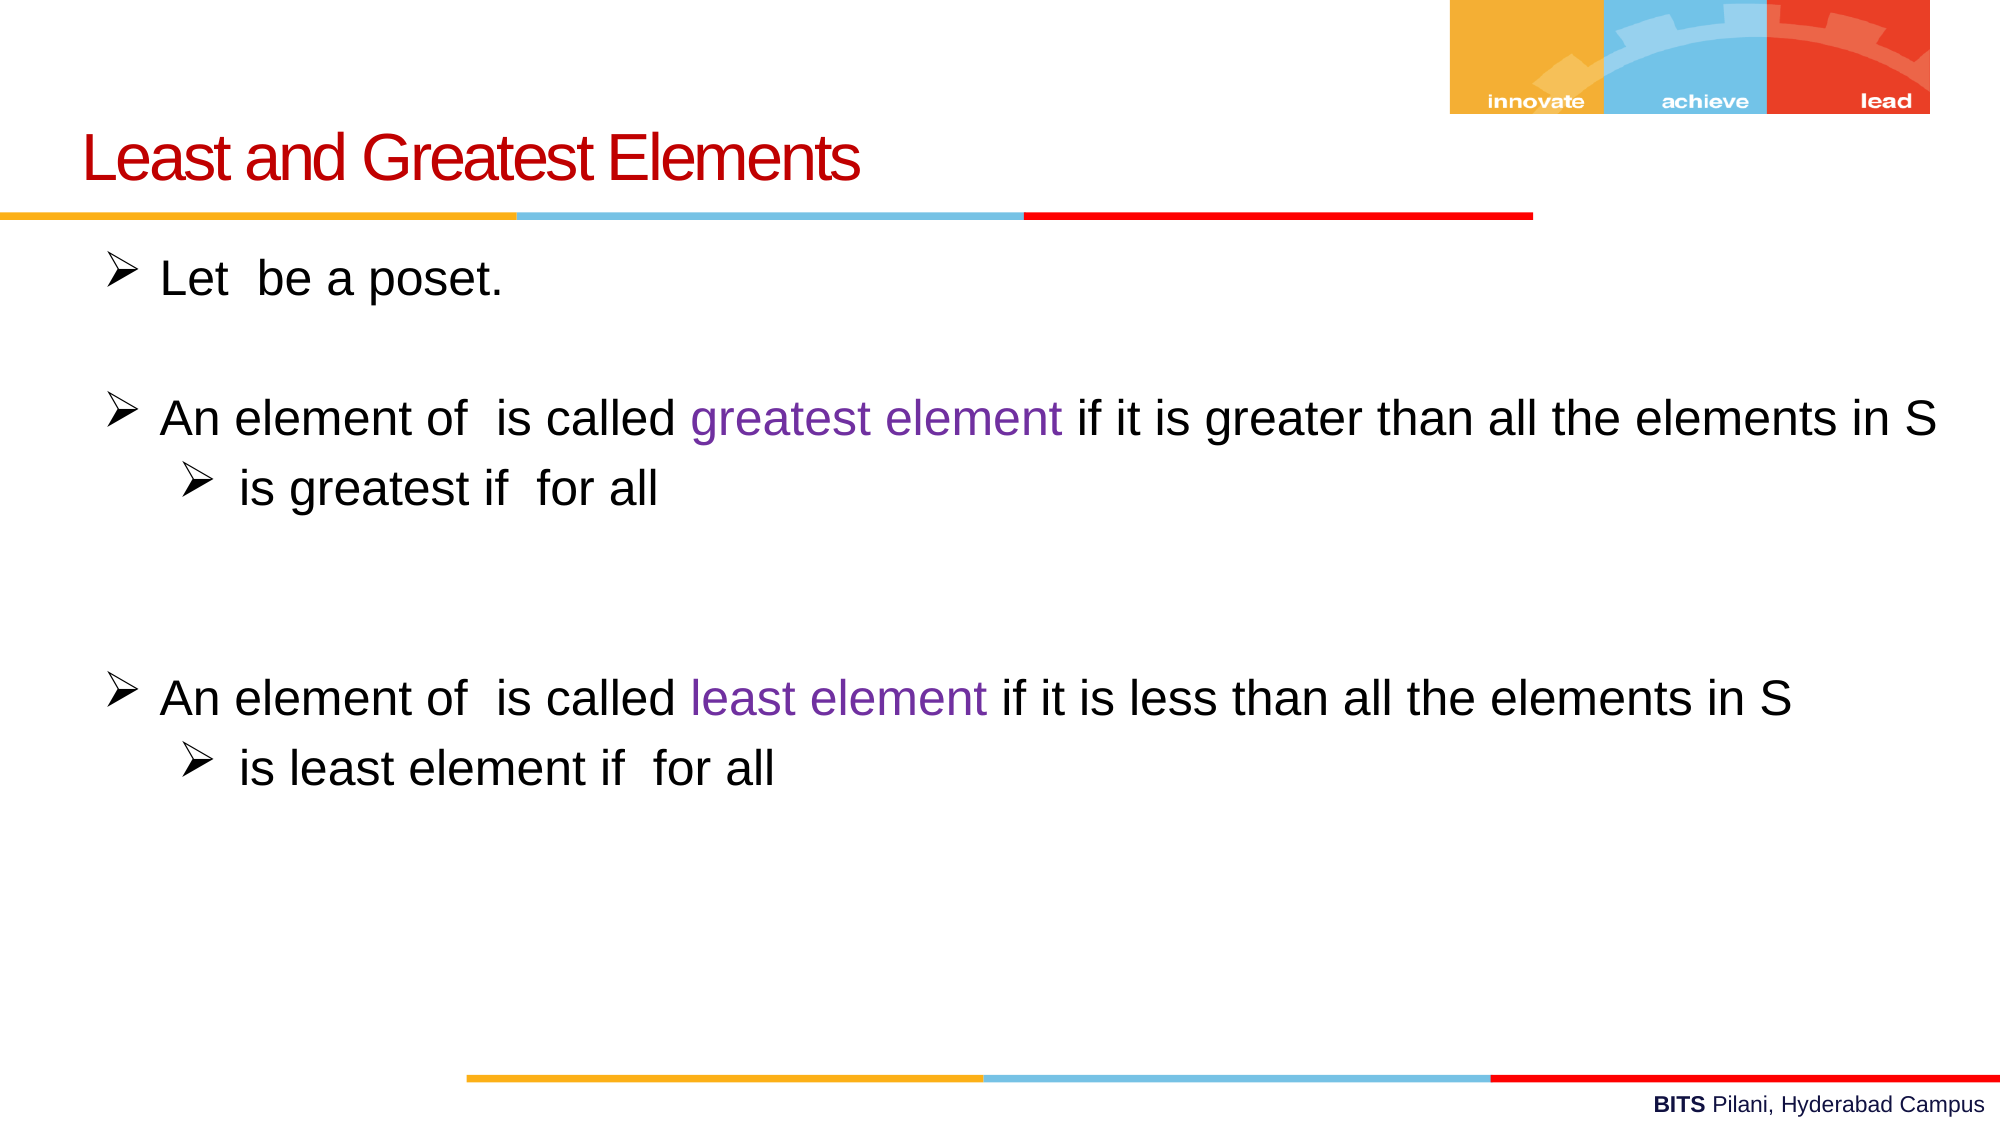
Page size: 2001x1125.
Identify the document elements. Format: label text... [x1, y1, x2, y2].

picture [1449, 0, 1930, 114]
list Least and Greatest Elements [66, 24, 1450, 213]
